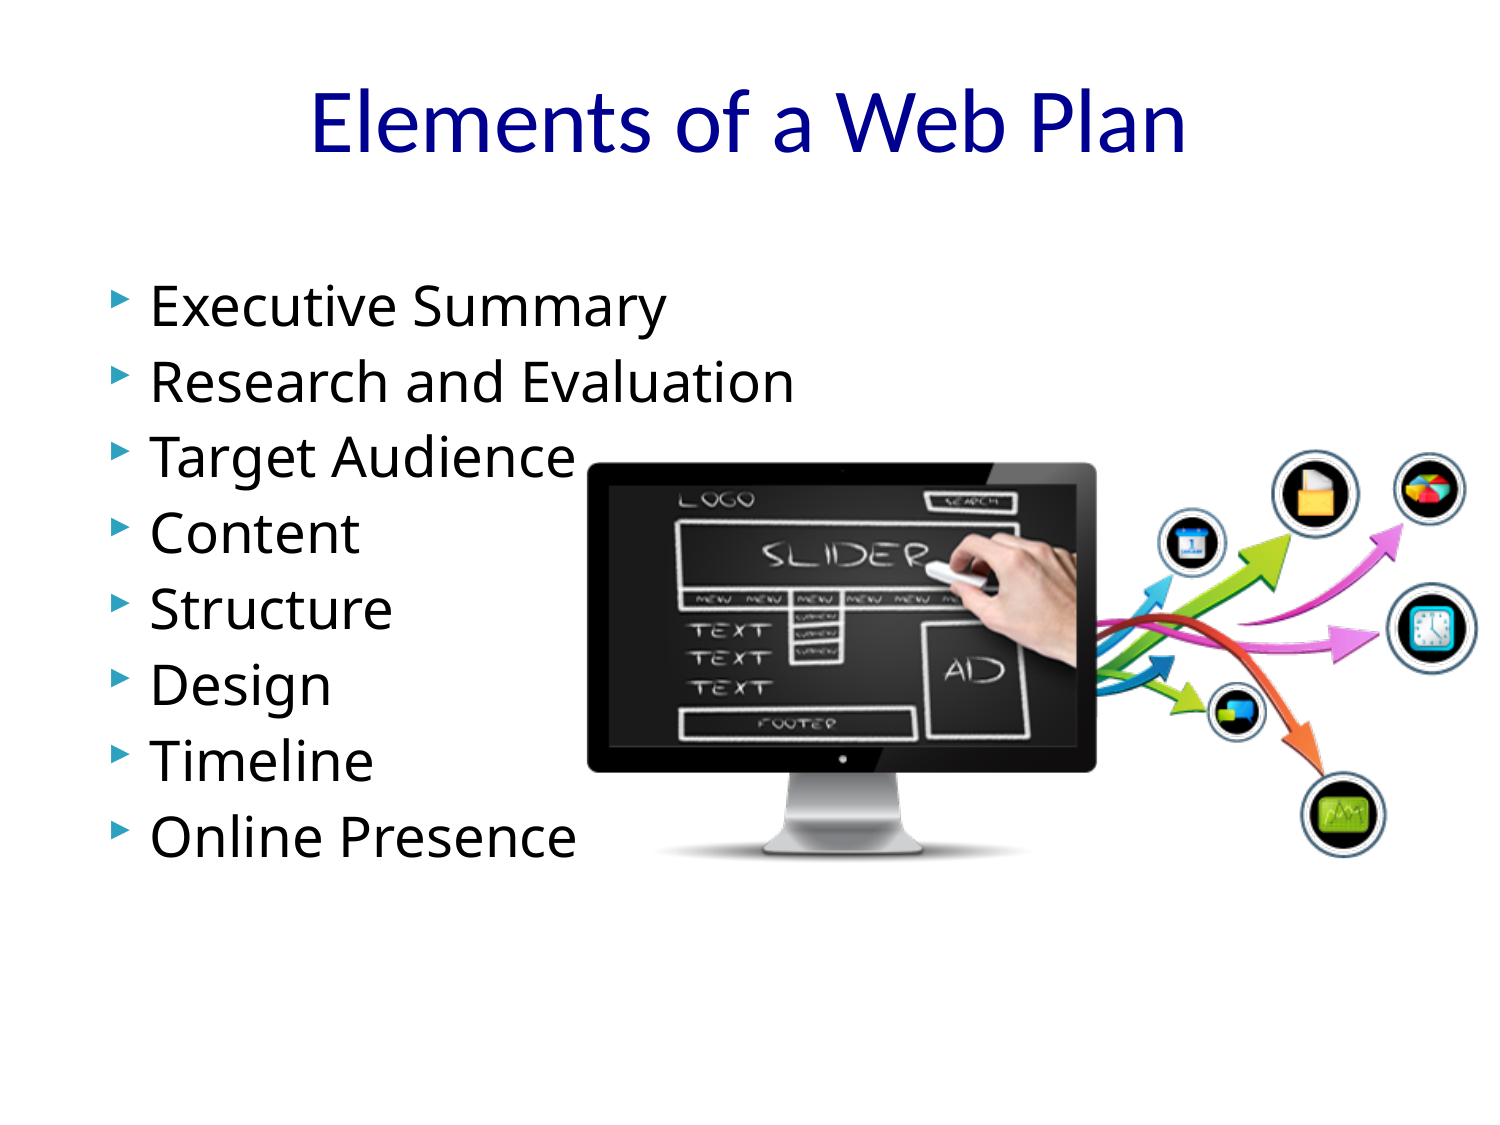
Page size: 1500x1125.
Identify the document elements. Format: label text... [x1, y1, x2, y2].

list Executive Summary Research and Evaluation Target Audience Content Structure Design Timeline Online Presence [75, 262, 1425, 1005]
title Elements of a Web Plan [0, 0, 1500, 233]
picture [549, 424, 1500, 885]
